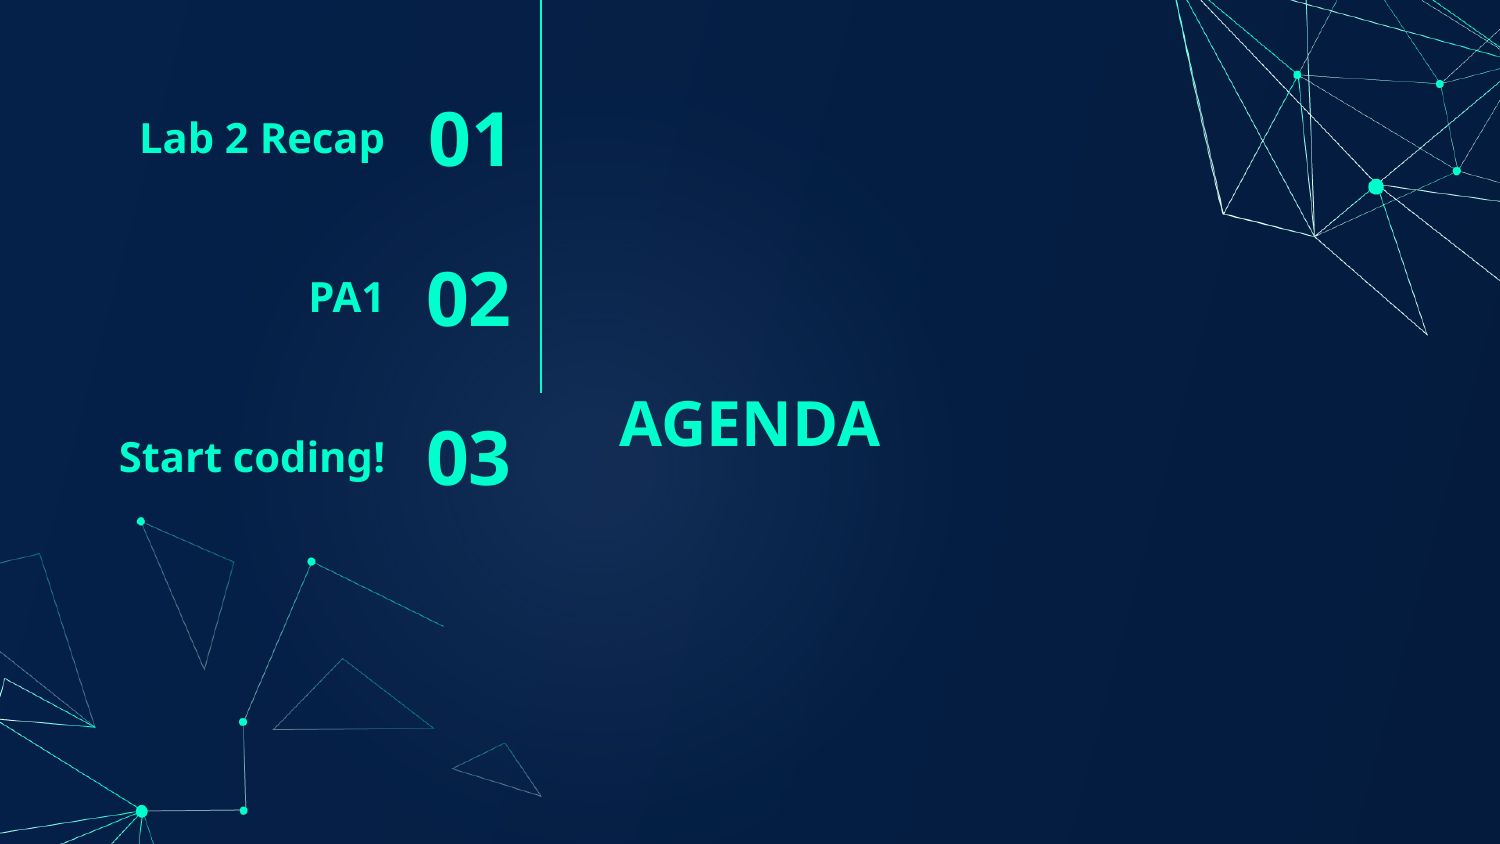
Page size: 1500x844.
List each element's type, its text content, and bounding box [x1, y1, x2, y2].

title PA1 [76, 248, 401, 344]
title Start coding! [76, 408, 401, 503]
title 02 [401, 248, 528, 344]
title AGENDA [555, 344, 945, 500]
title 01 [347, 89, 530, 185]
title 03 [401, 408, 528, 503]
picture [0, 0, 1500, 844]
title Lab 2 Recap [76, 89, 347, 185]
